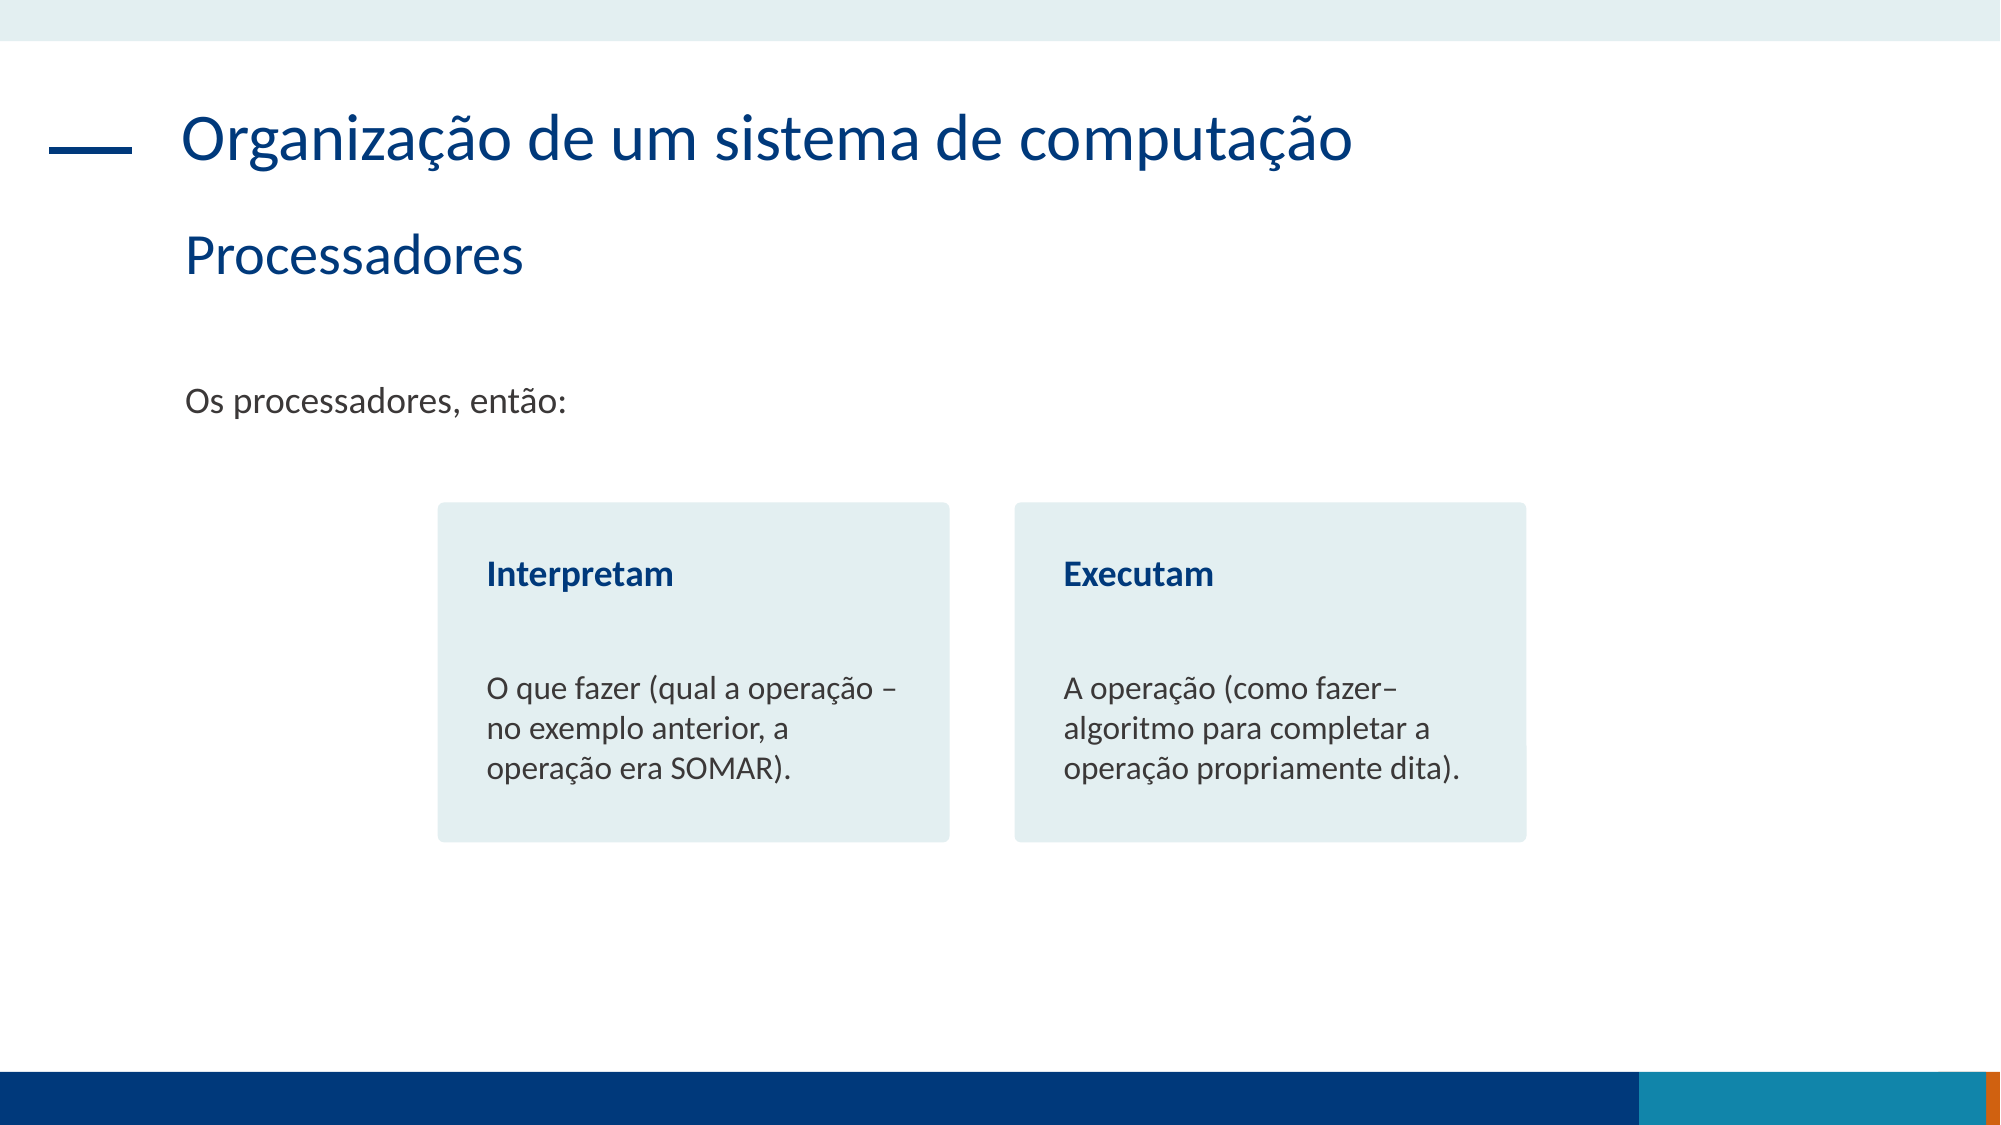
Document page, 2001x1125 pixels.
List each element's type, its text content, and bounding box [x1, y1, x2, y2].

list Organização de um sistema de computação [167, 95, 1833, 237]
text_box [437, 502, 1527, 843]
text_box Os processadores, então: [170, 369, 1797, 429]
list Processadores [170, 216, 1836, 358]
